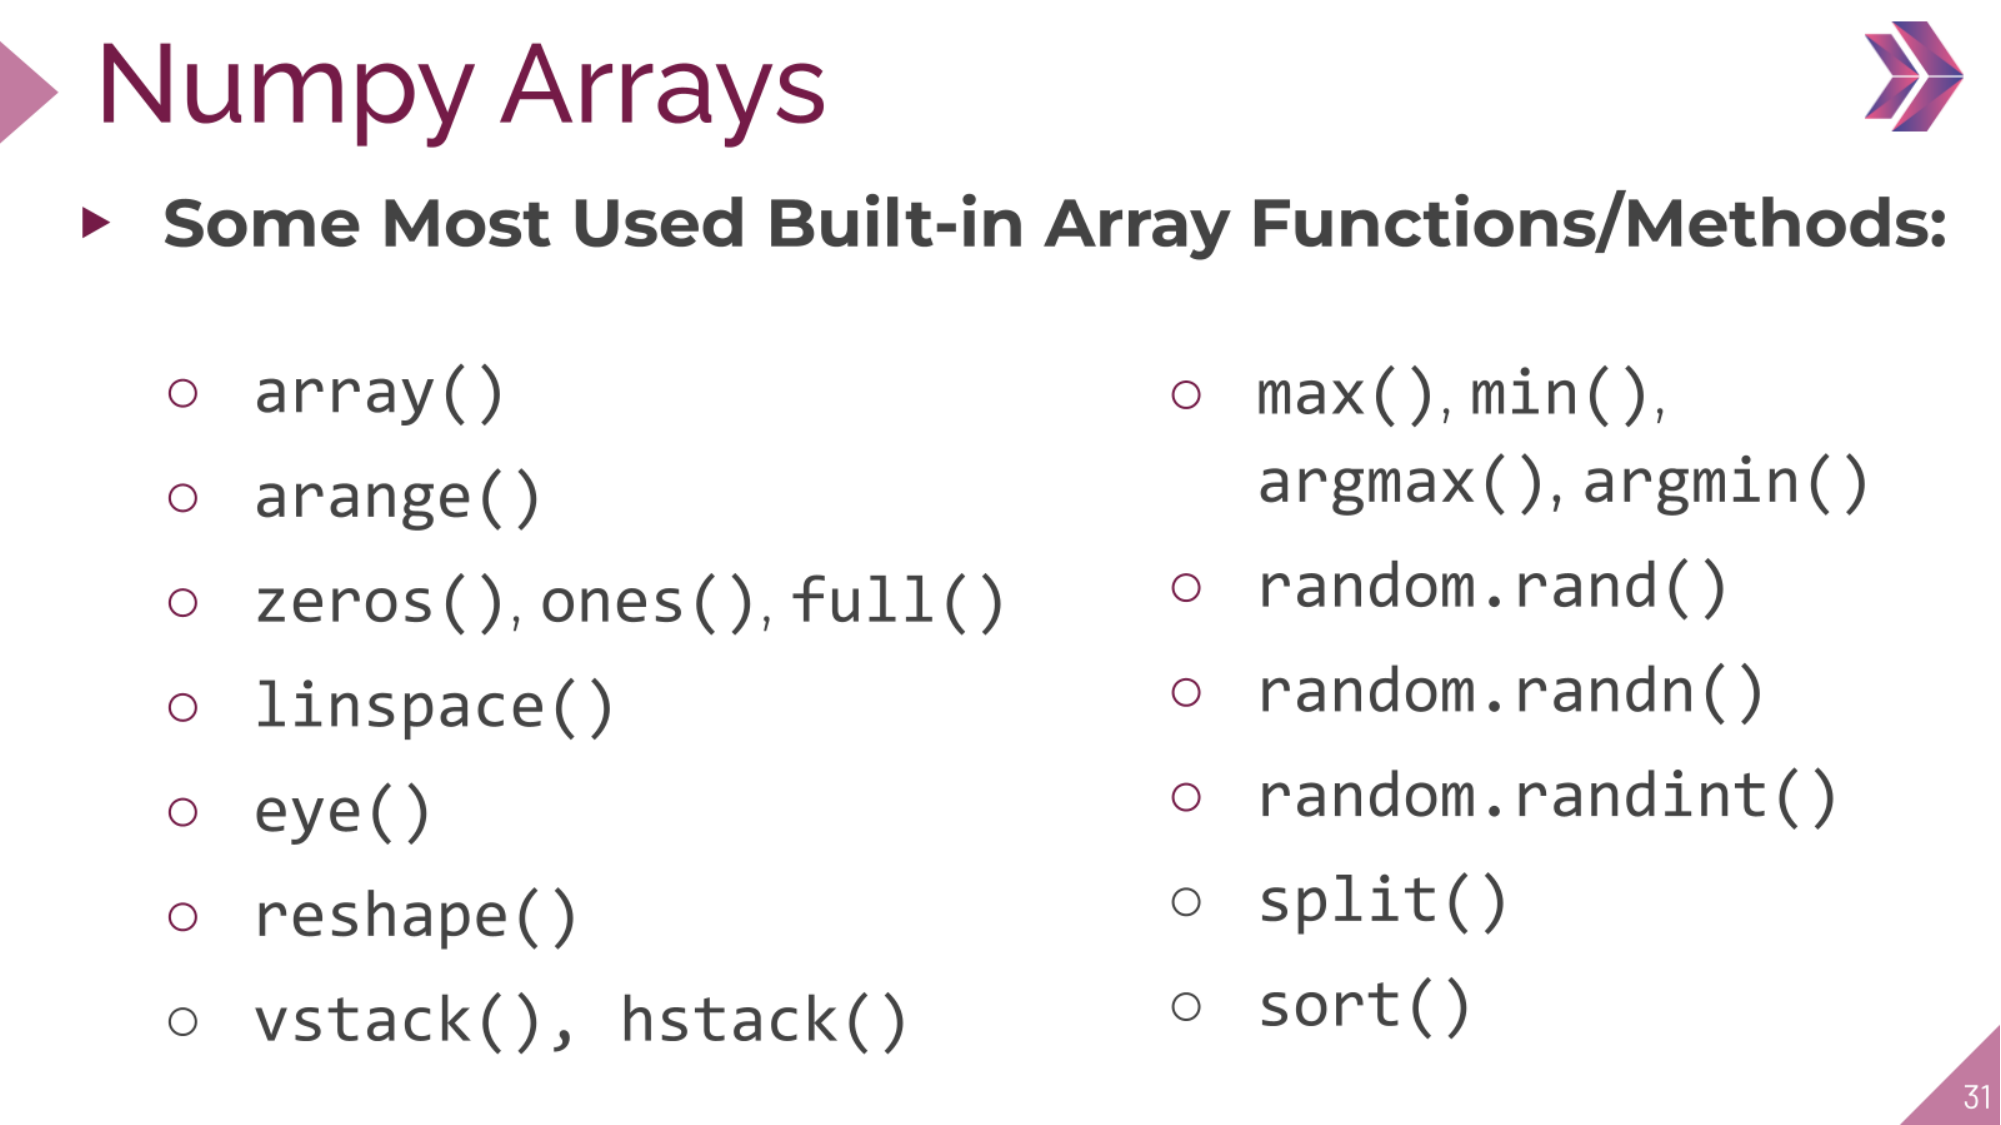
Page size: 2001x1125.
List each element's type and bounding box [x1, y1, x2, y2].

list [0, 0, 2000, 1125]
